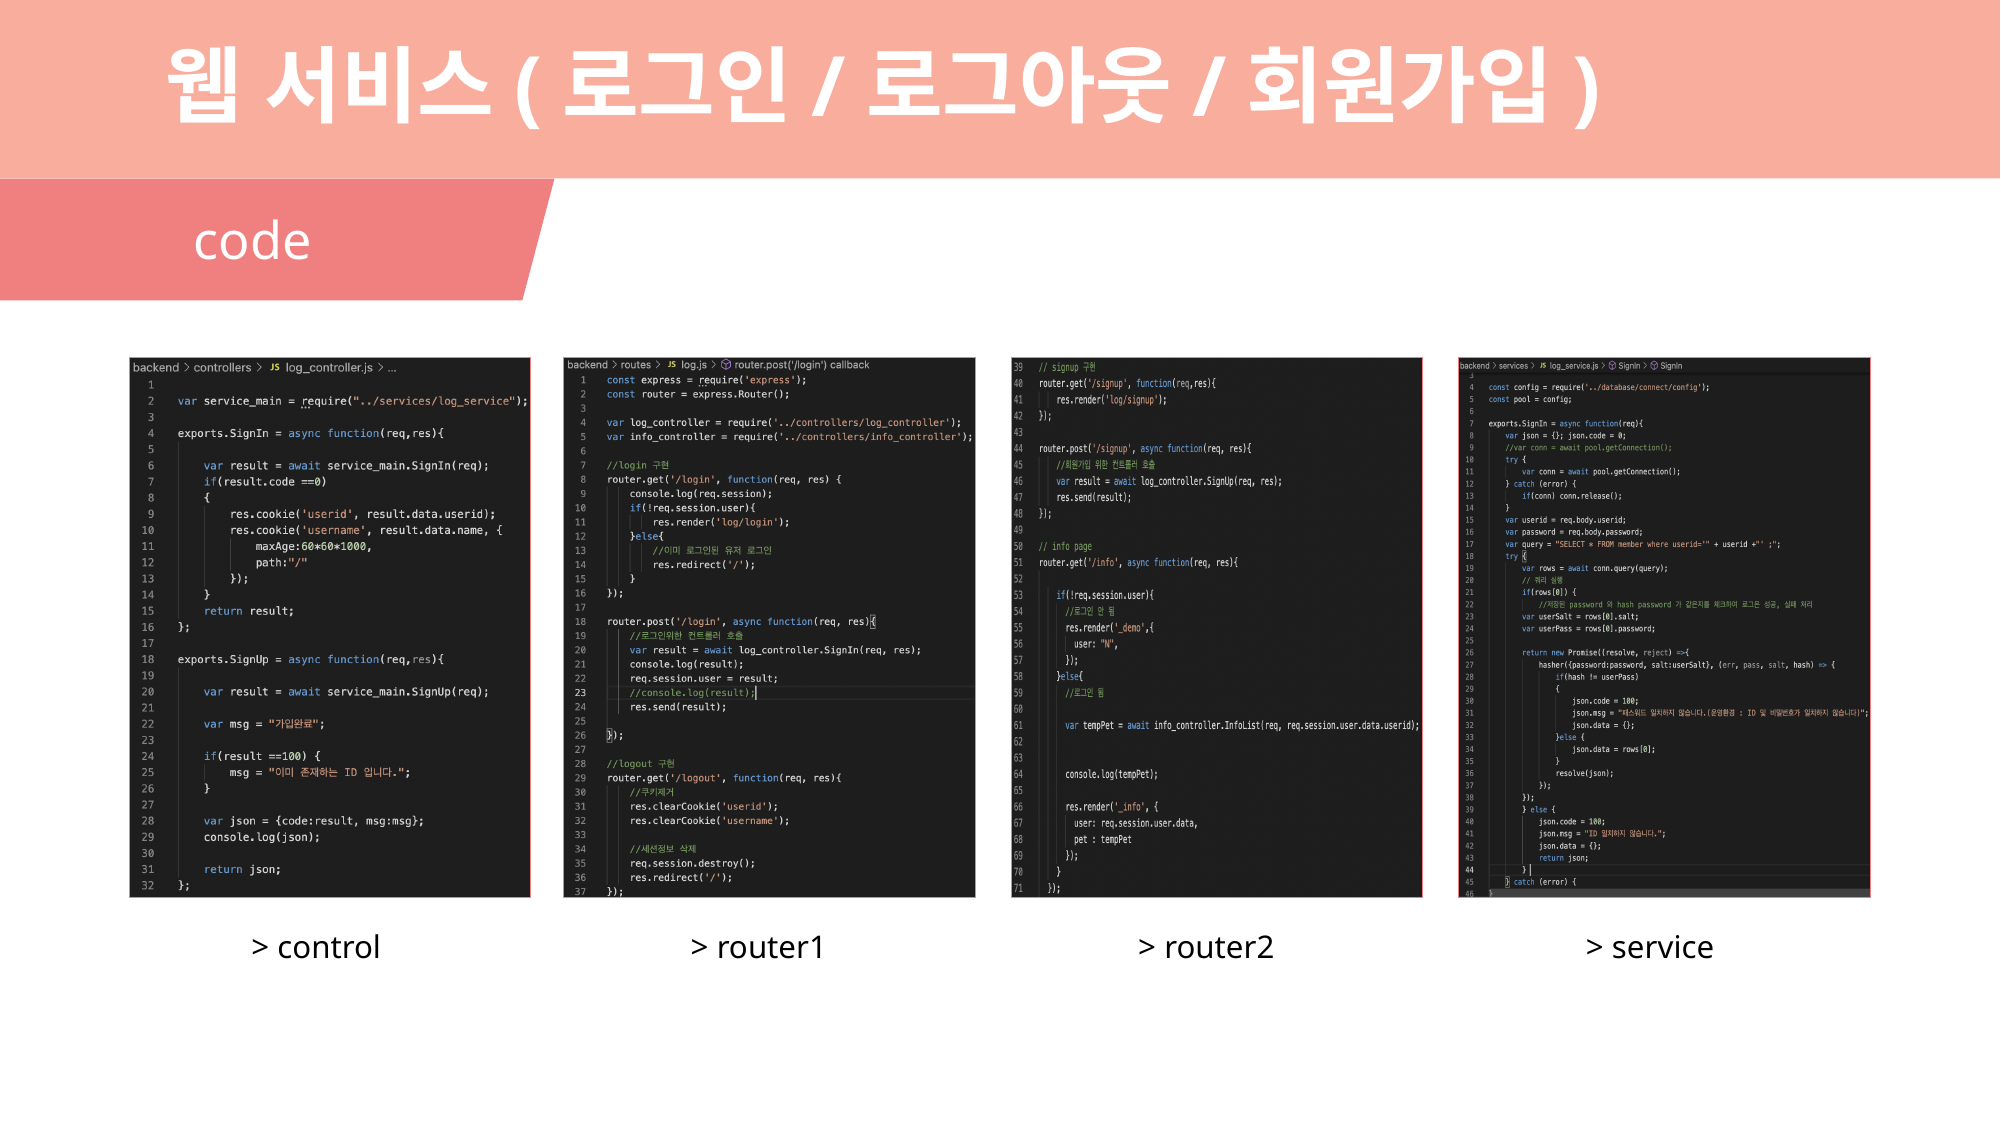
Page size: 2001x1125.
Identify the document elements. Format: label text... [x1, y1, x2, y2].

text_box > router1 [675, 919, 863, 972]
text_box 웹 서비스(로그인/로그아웃/회원가입) [0, 0, 2000, 179]
text_box [0, 177, 556, 302]
picture [1011, 357, 1423, 898]
picture [563, 357, 975, 898]
text_box code [94, 200, 411, 278]
text_box > control [236, 919, 424, 972]
picture [1458, 357, 1871, 898]
text_box > service [1571, 919, 1759, 972]
picture [129, 357, 531, 898]
text_box > router2 [1123, 919, 1311, 972]
